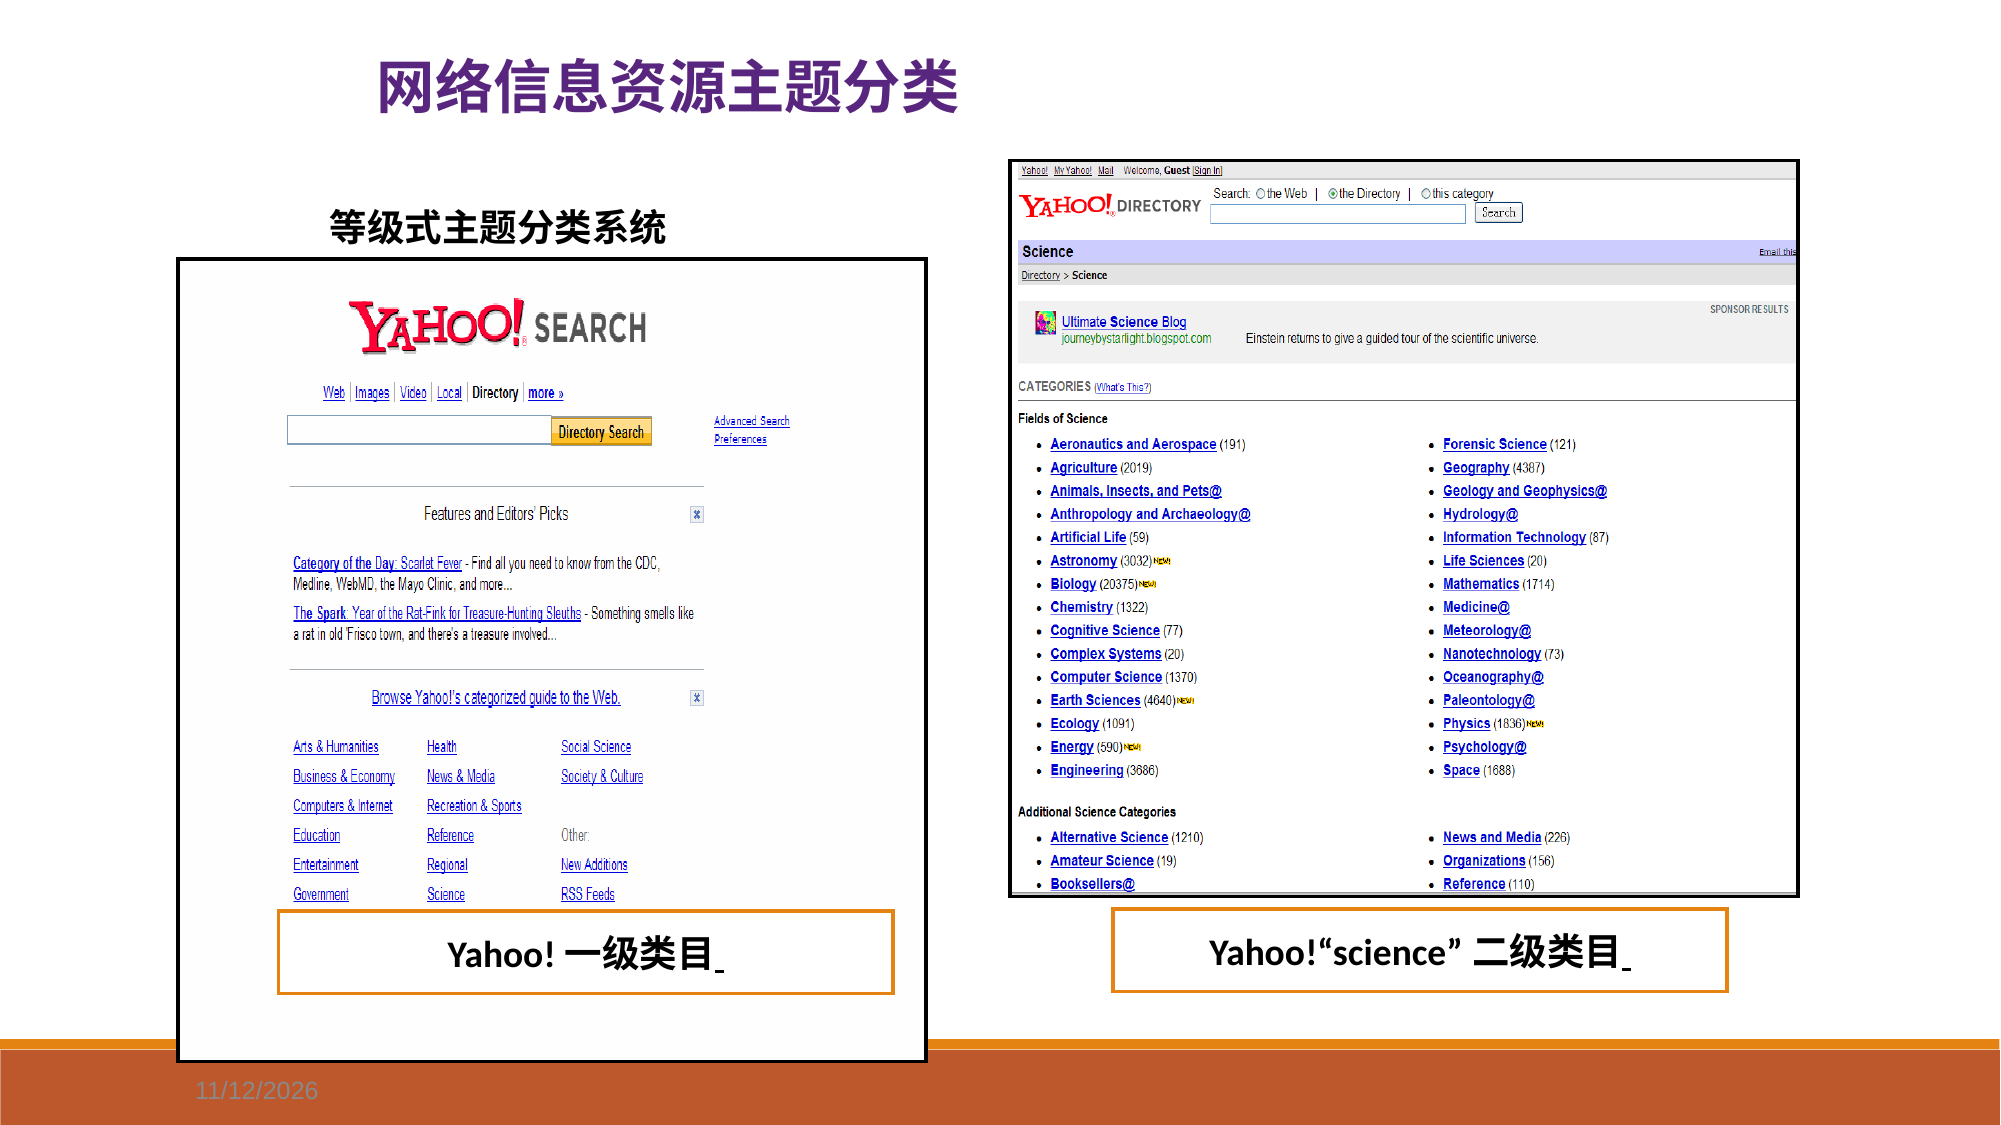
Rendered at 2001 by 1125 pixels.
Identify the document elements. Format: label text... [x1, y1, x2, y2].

picture [179, 260, 925, 1061]
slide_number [180, 1066, 586, 1120]
text_box 网络信息资源主题分类 [362, 42, 975, 128]
text_box 等级式主题分类系统 [314, 196, 685, 257]
picture [1011, 161, 1797, 896]
text_box Yahoo!“science”二级类目 [1112, 908, 1728, 992]
